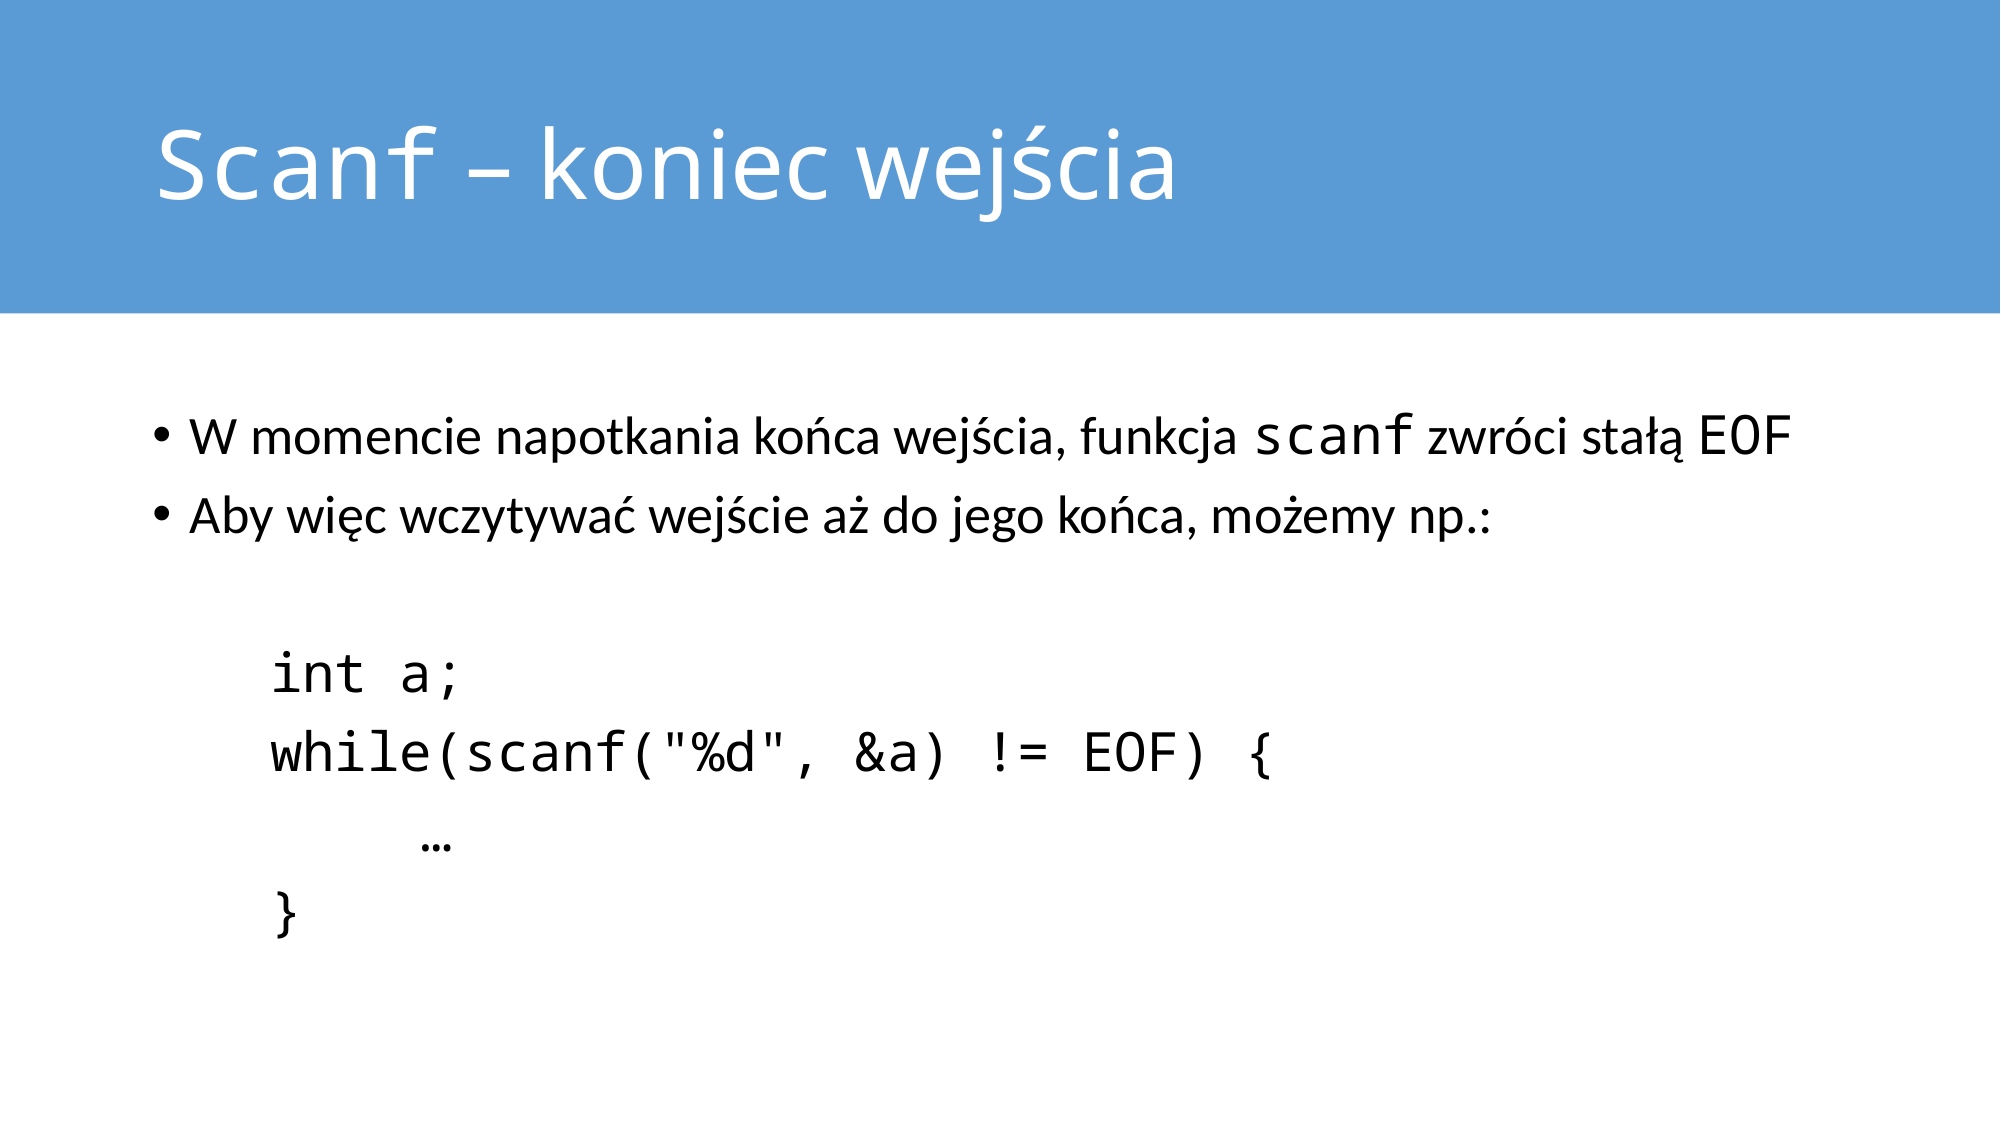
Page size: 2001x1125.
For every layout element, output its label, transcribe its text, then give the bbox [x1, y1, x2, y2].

list W momencie napotkania końca wejścia, funkcja scanf zwróci stałą EOF Aby więc wczytywać wejście aż do jego końca, możemy np.: int a; while(scanf("%d", &a) != EOF) { … } [137, 399, 1863, 1014]
text_box [0, 0, 2000, 314]
title Scanf – koniec wejścia [137, 59, 1863, 278]
